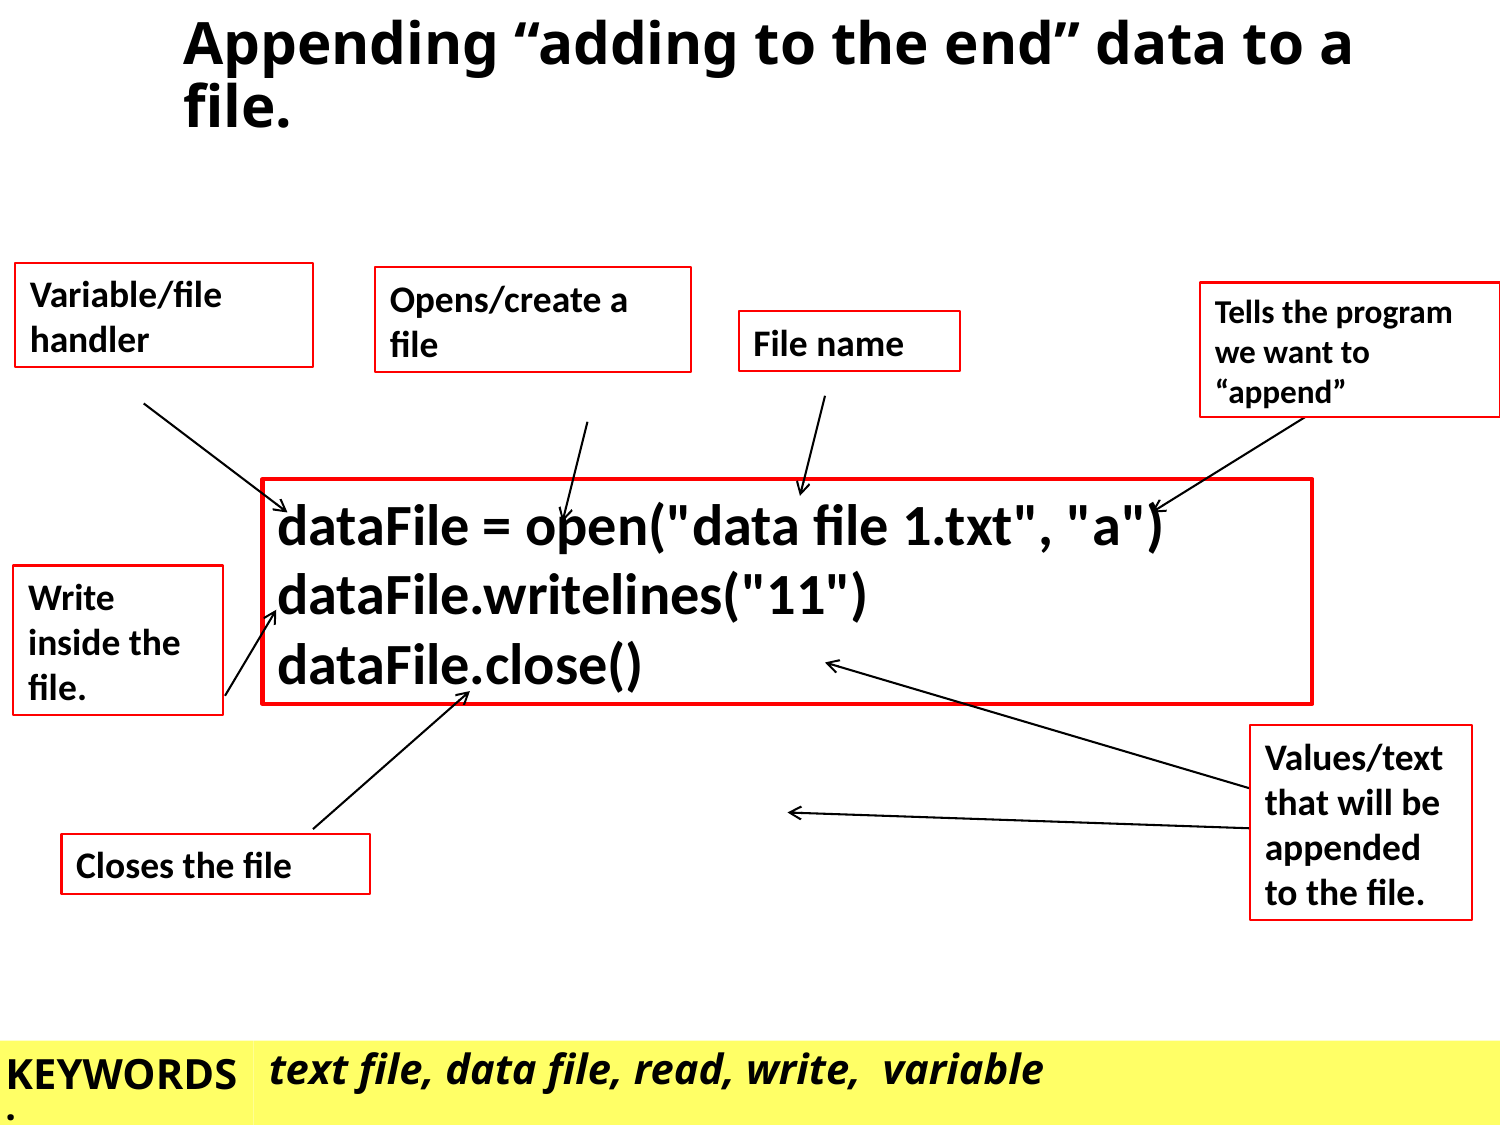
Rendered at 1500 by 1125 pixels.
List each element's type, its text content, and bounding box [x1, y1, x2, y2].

text_box Closes the file [61, 834, 370, 894]
text_box Write inside the file. [13, 565, 224, 716]
text_box dataFile = open("data file 1.txt", "a") dataFile.writelines("11") dataFile.close() [262, 479, 1313, 704]
text_box Variable/file handler [15, 262, 313, 368]
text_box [143, 403, 288, 513]
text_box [824, 662, 1275, 796]
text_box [562, 421, 588, 522]
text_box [787, 812, 1275, 830]
title Appending “adding to the end” data to a file. [168, 0, 1407, 172]
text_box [312, 690, 470, 830]
text_box Tells the program we want to “append” [1199, 282, 1500, 417]
text_box File name [738, 311, 961, 372]
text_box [1151, 412, 1313, 513]
text_box Opens/create a file [374, 267, 691, 372]
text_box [799, 395, 825, 496]
list text file, data file, read, write, variable [253, 1040, 1500, 1125]
text_box Values/text that will be appended to the file. [1250, 725, 1472, 920]
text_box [224, 609, 277, 696]
